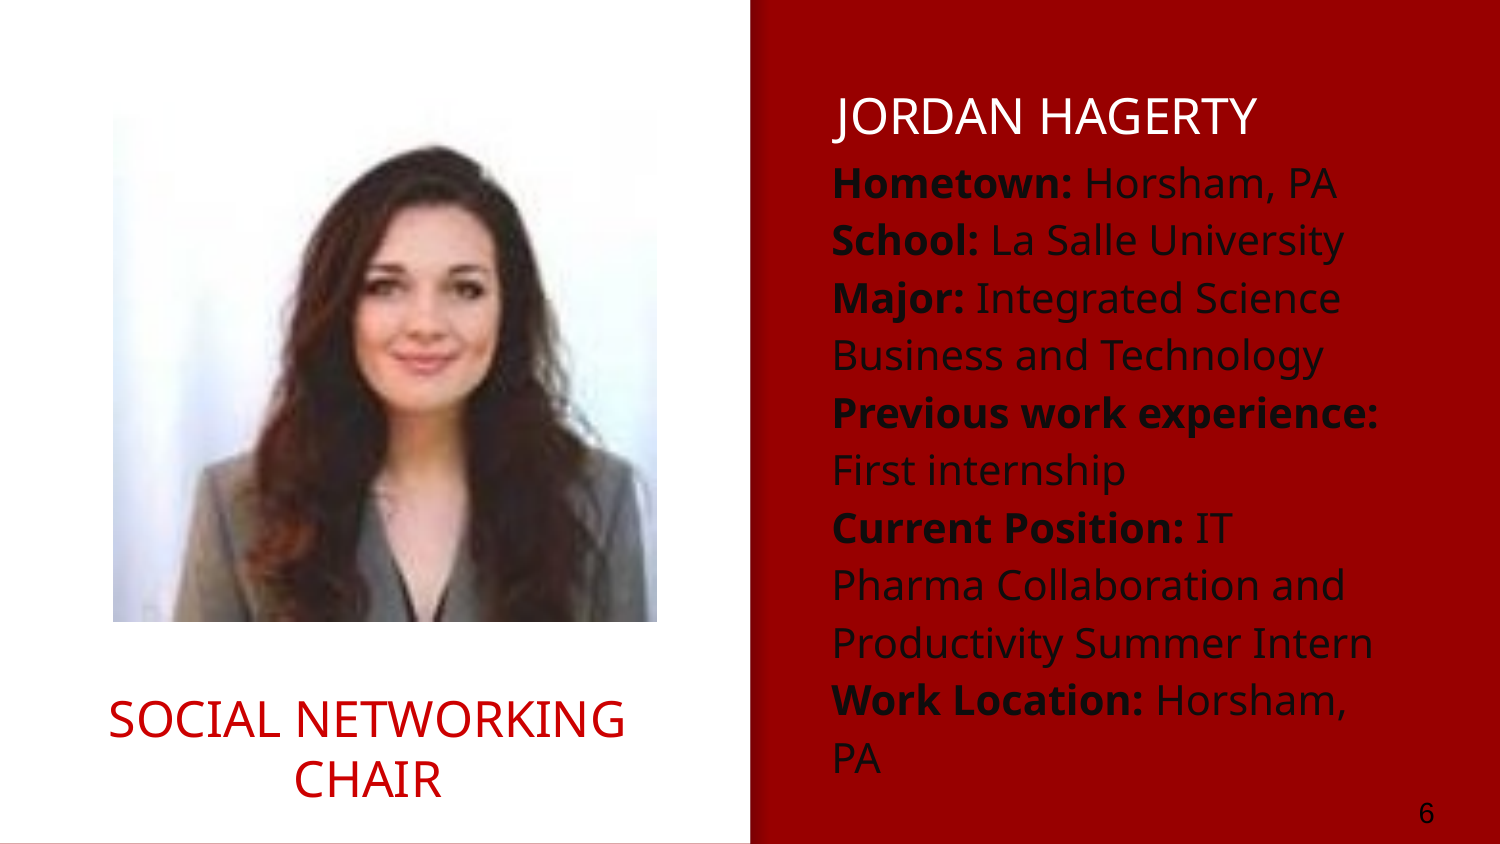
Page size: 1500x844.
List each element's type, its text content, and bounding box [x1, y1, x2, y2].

slide_number 6 [1403, 779, 1494, 844]
title SOCIAL NETWORKING CHAIR [79, 727, 657, 823]
list Hometown: Horsham, PA School: La Salle University Major: Integrated Science Business and Technology Previous work experience: First internship Current Position: IT Pharma Collaboration and Productivity Summer Intern Work Location: Horsham, PA [816, 134, 1404, 831]
title JORDAN HAGERTY [821, 0, 1399, 134]
picture [113, 98, 657, 623]
